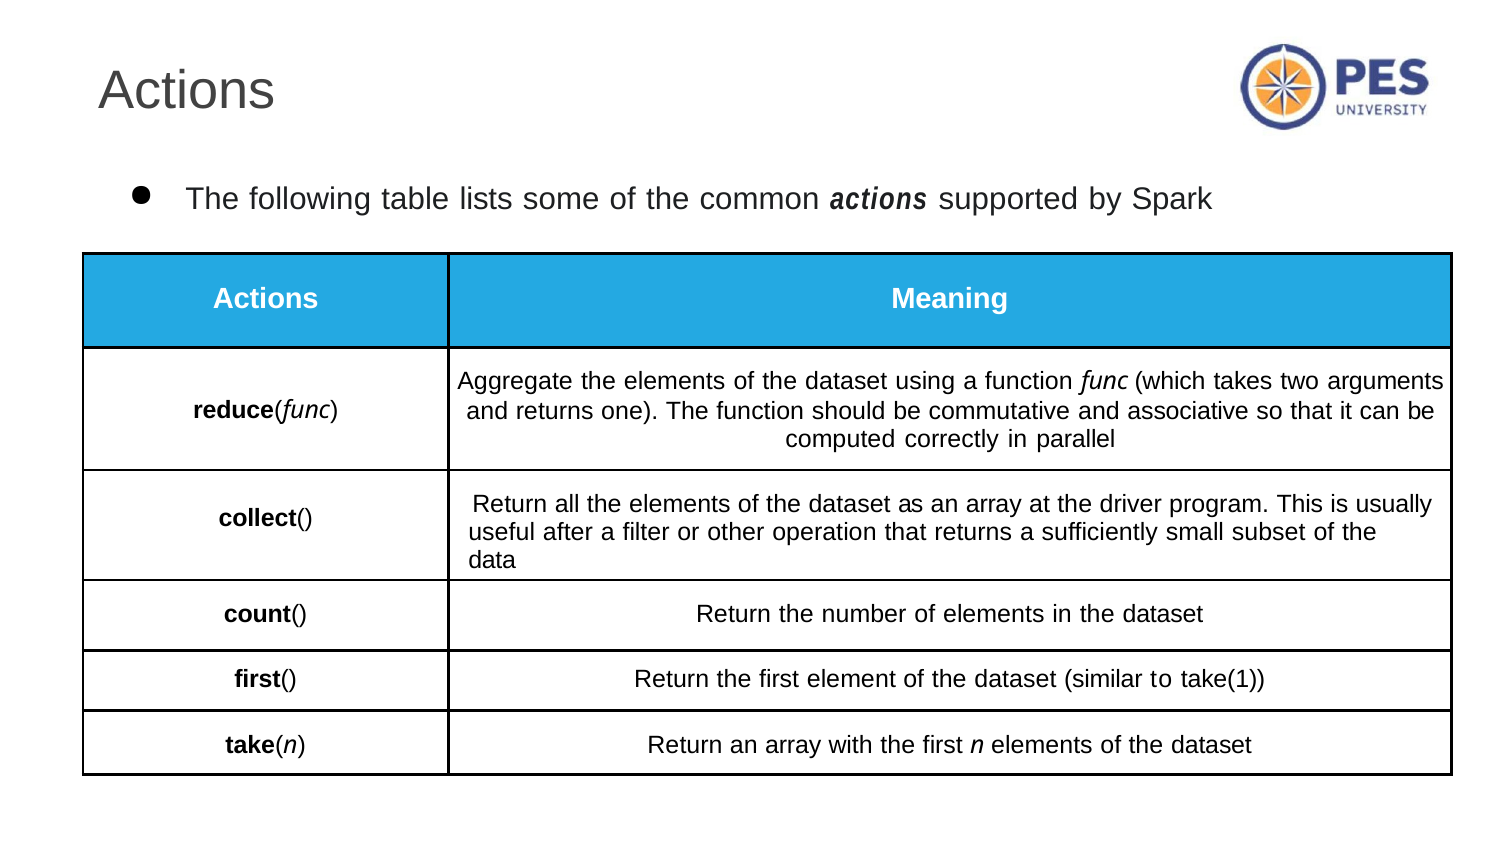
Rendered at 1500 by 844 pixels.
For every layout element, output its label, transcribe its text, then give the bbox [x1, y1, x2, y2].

picture [1233, 36, 1438, 136]
table_cell Return all the elements of the dataset as an array at the driver program. This is usually useful after a filter or other operation that returns a sufficiently small subset of the data [450, 471, 1450, 579]
table_cell Return an array with the first n elements of the dataset [450, 712, 1450, 773]
table_cell first() [84, 652, 447, 709]
title Actions [96, 51, 813, 195]
table_header Actions [84, 255, 447, 346]
table_cell count() [84, 581, 447, 649]
table_cell Aggregate the elements of the dataset using a function func (which takes two arguments and returns one). The function should be commutative and associative so that it can be computed correctly in parallel [450, 349, 1450, 469]
table_header Meaning [450, 255, 1450, 346]
table_cell collect() [84, 471, 447, 579]
table_cell Return the number of elements in the dataset [450, 581, 1450, 649]
table_cell Return the first element of the dataset (similar to take(1)) [450, 652, 1450, 709]
text_box The following table lists some of the common actions supported by Spark [126, 175, 1214, 216]
table_cell take(n) [84, 712, 447, 773]
table_cell reduce(func) [84, 349, 447, 469]
